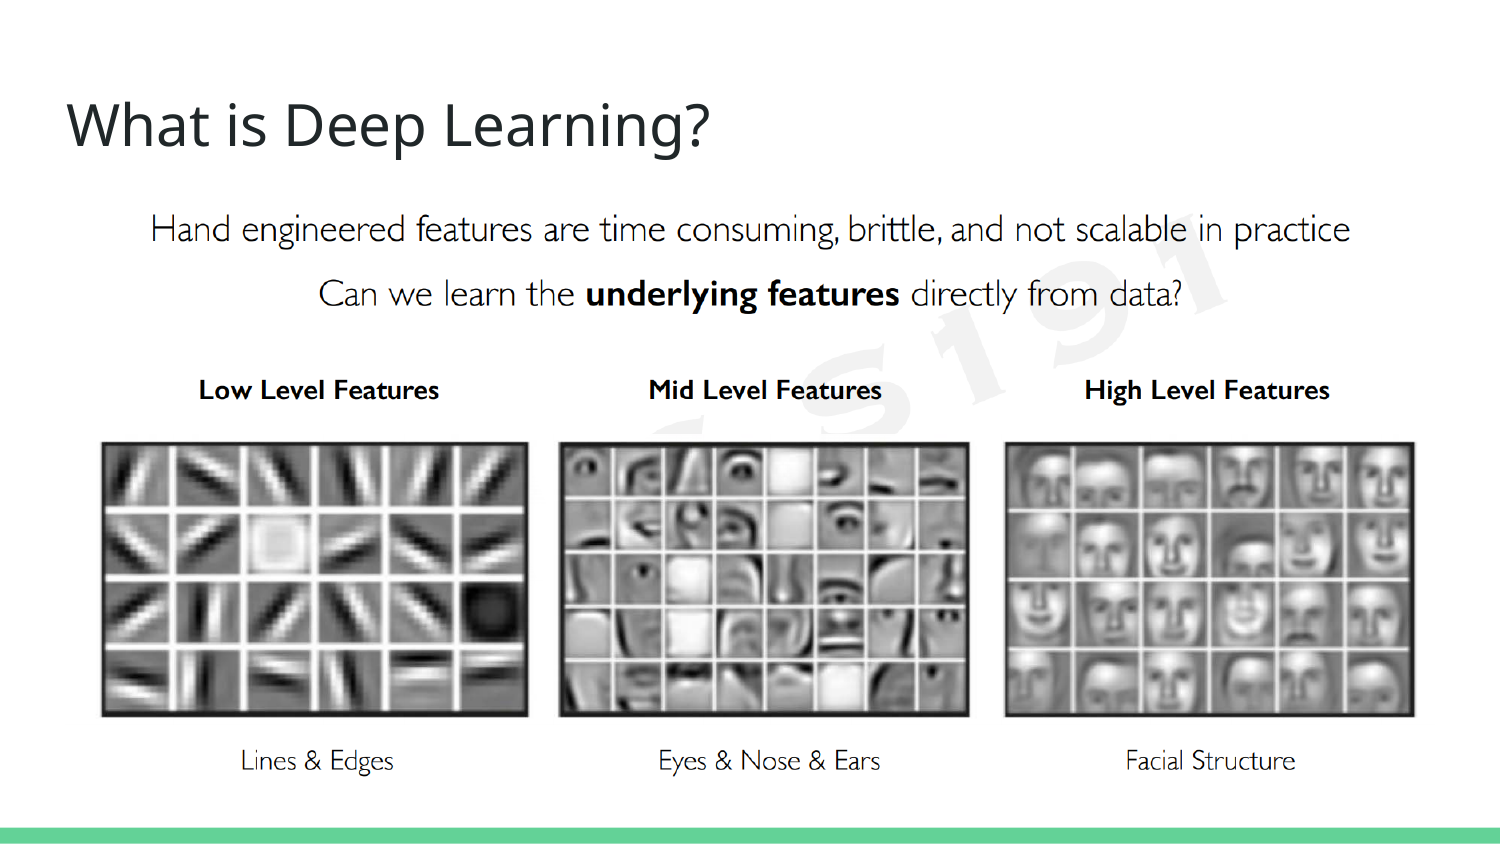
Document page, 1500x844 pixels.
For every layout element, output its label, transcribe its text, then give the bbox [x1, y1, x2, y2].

picture [61, 166, 1438, 790]
title What is Deep Learning? [51, 72, 1449, 167]
